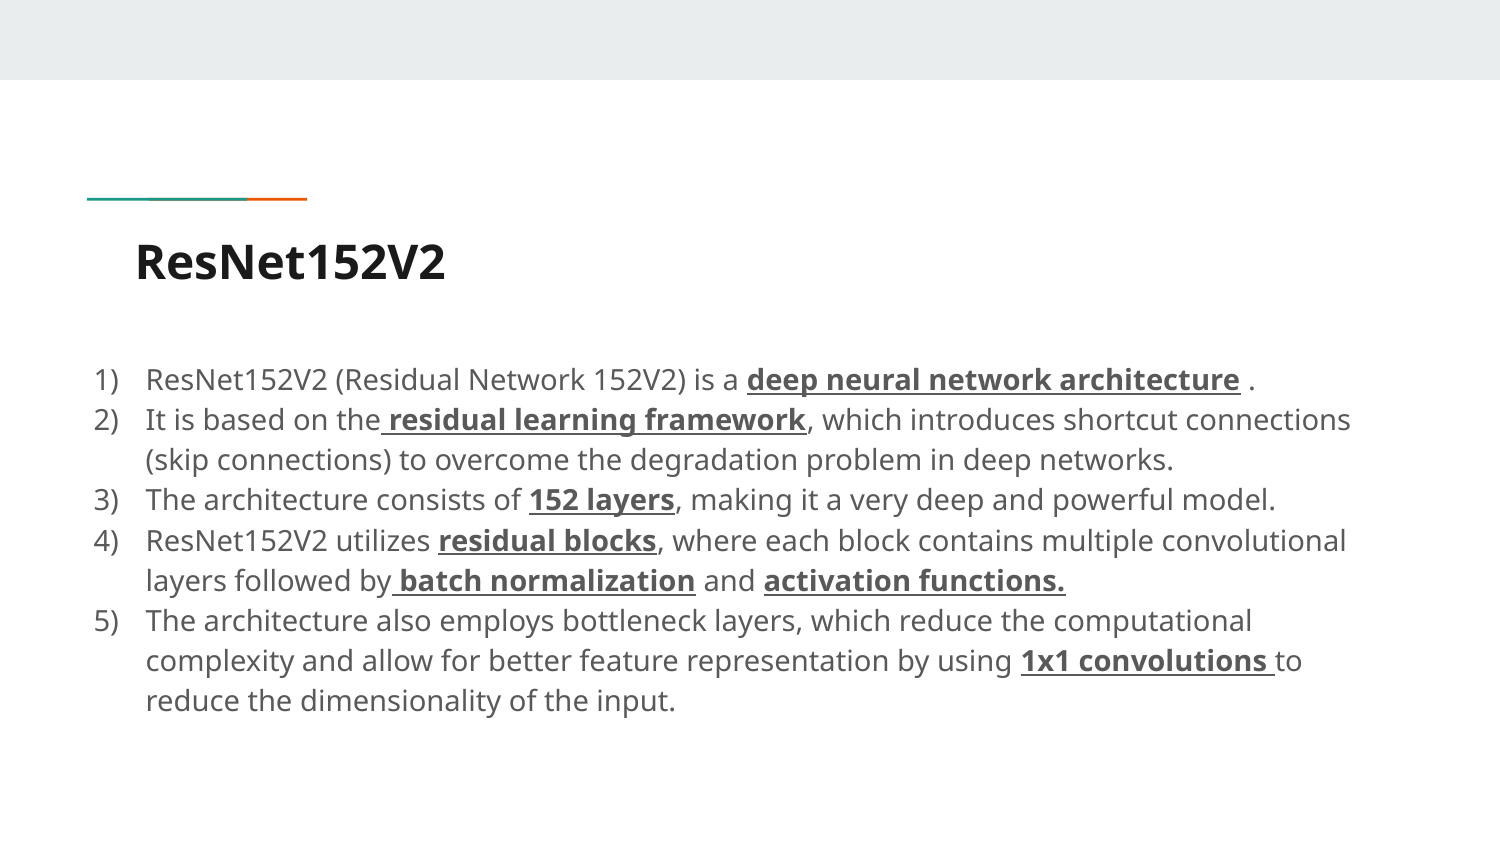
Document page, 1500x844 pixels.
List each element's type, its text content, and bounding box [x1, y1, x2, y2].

title ResNet152V2 [119, 216, 1381, 305]
list ResNet152V2 (Residual Network 152V2) is a deep neural network architecture . It is based on the residual learning framework, which introduces shortcut connections (skip connections) to overcome the degradation problem in deep networks. The architecture consists of 152 layers, making it a very deep and powerful model. ResNet152V2 utilizes residual blocks, where each block contains multiple convolutional layers followed by batch normalization and activation functions. The architecture also employs bottleneck layers, which reduce the computational complexity and allow for better feature representation by using 1x1 convolutions to reduce the dimensionality of the input. [55, 341, 1391, 785]
